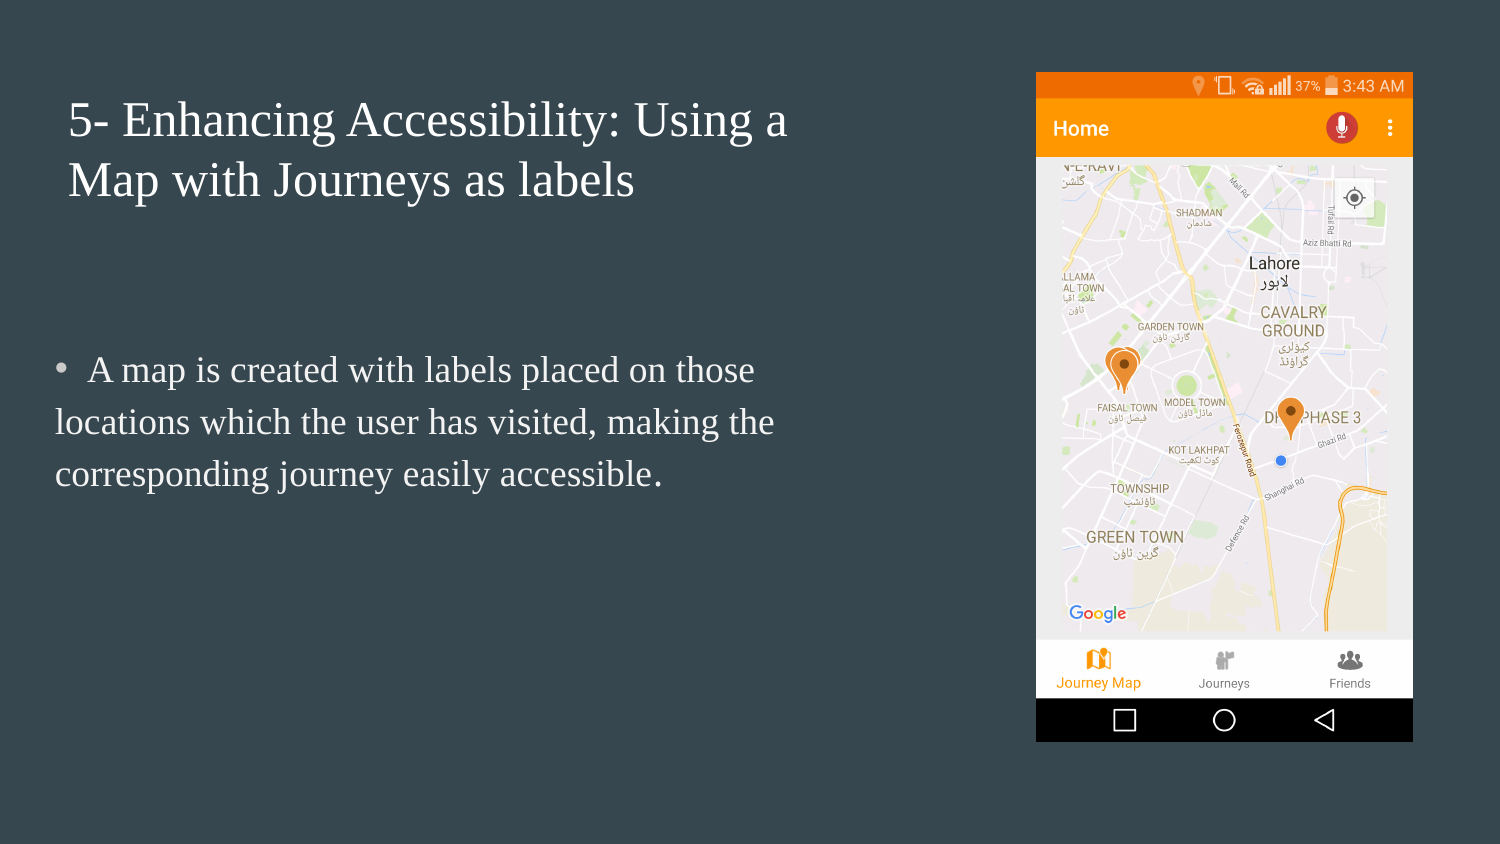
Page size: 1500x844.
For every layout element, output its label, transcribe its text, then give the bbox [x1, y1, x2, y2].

picture [1036, 72, 1413, 743]
title 5- Enhancing Accessibility: Using a Map with Journeys as labels [52, 71, 891, 251]
list A map is created with labels placed on those locations which the user has visited, making the corresponding journey easily accessible. [39, 323, 850, 465]
